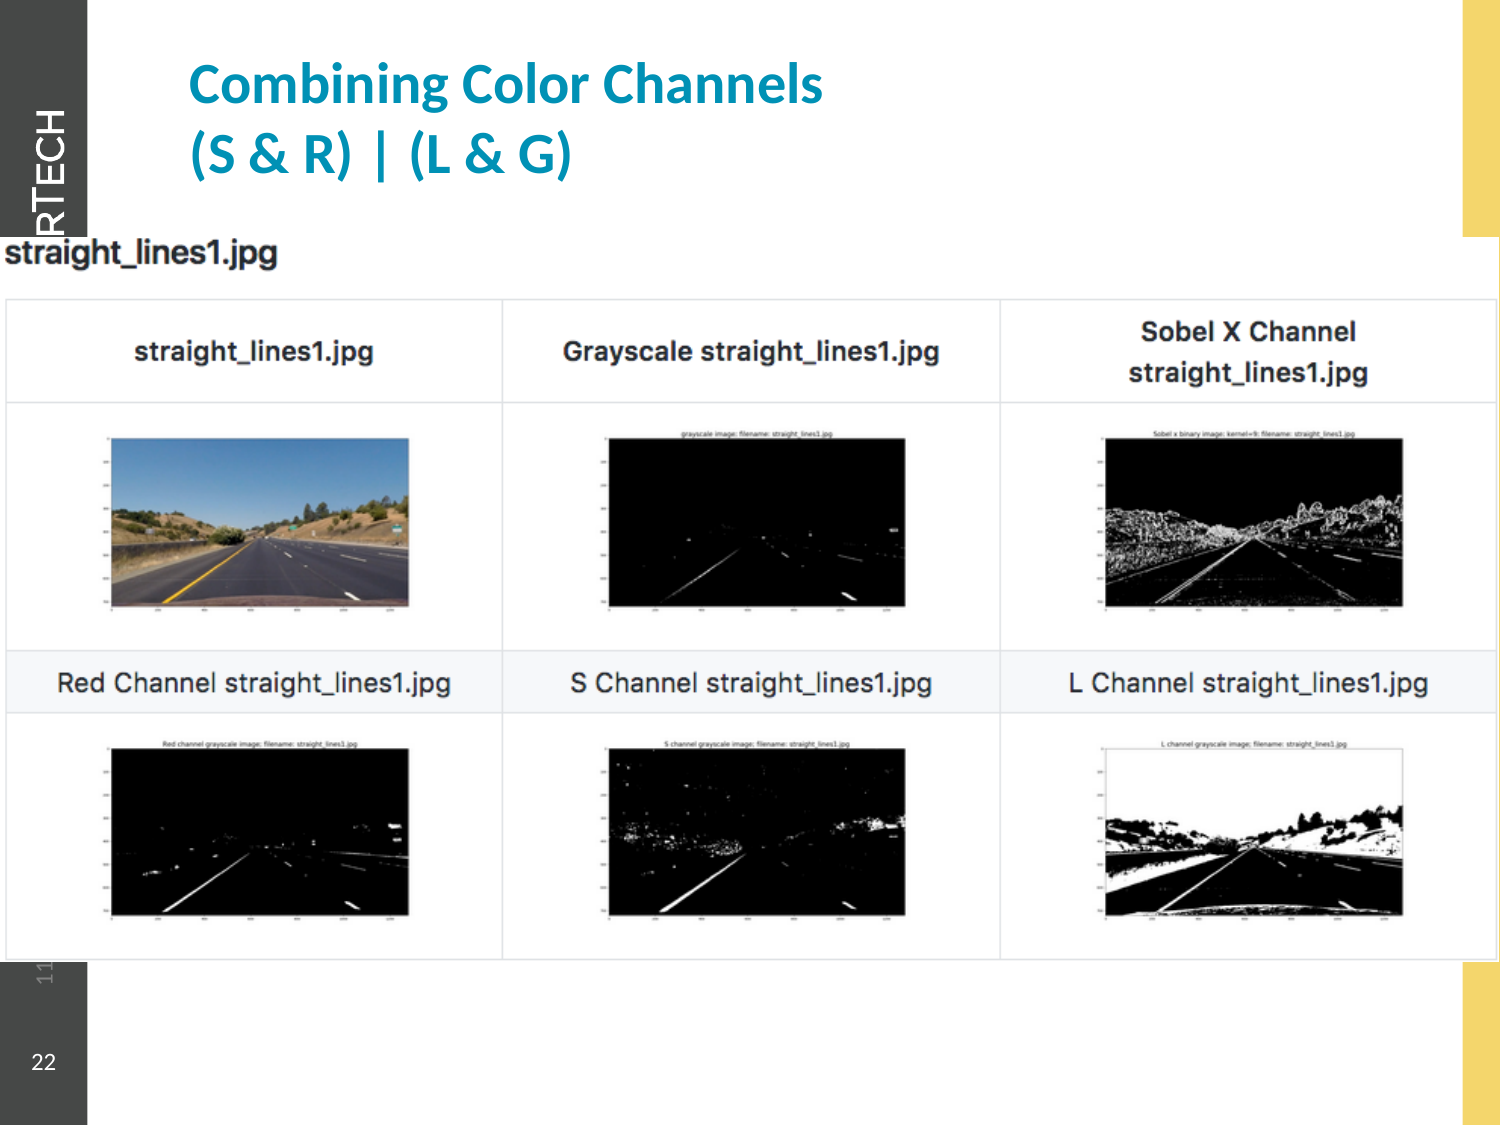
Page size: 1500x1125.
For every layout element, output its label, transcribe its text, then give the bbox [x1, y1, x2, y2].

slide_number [19, 970, 71, 1013]
slide_number 22 [0, 1037, 88, 1088]
picture [0, 111, 1499, 963]
title Combining Color Channels (S & R) | (L & G) [174, 37, 1388, 225]
